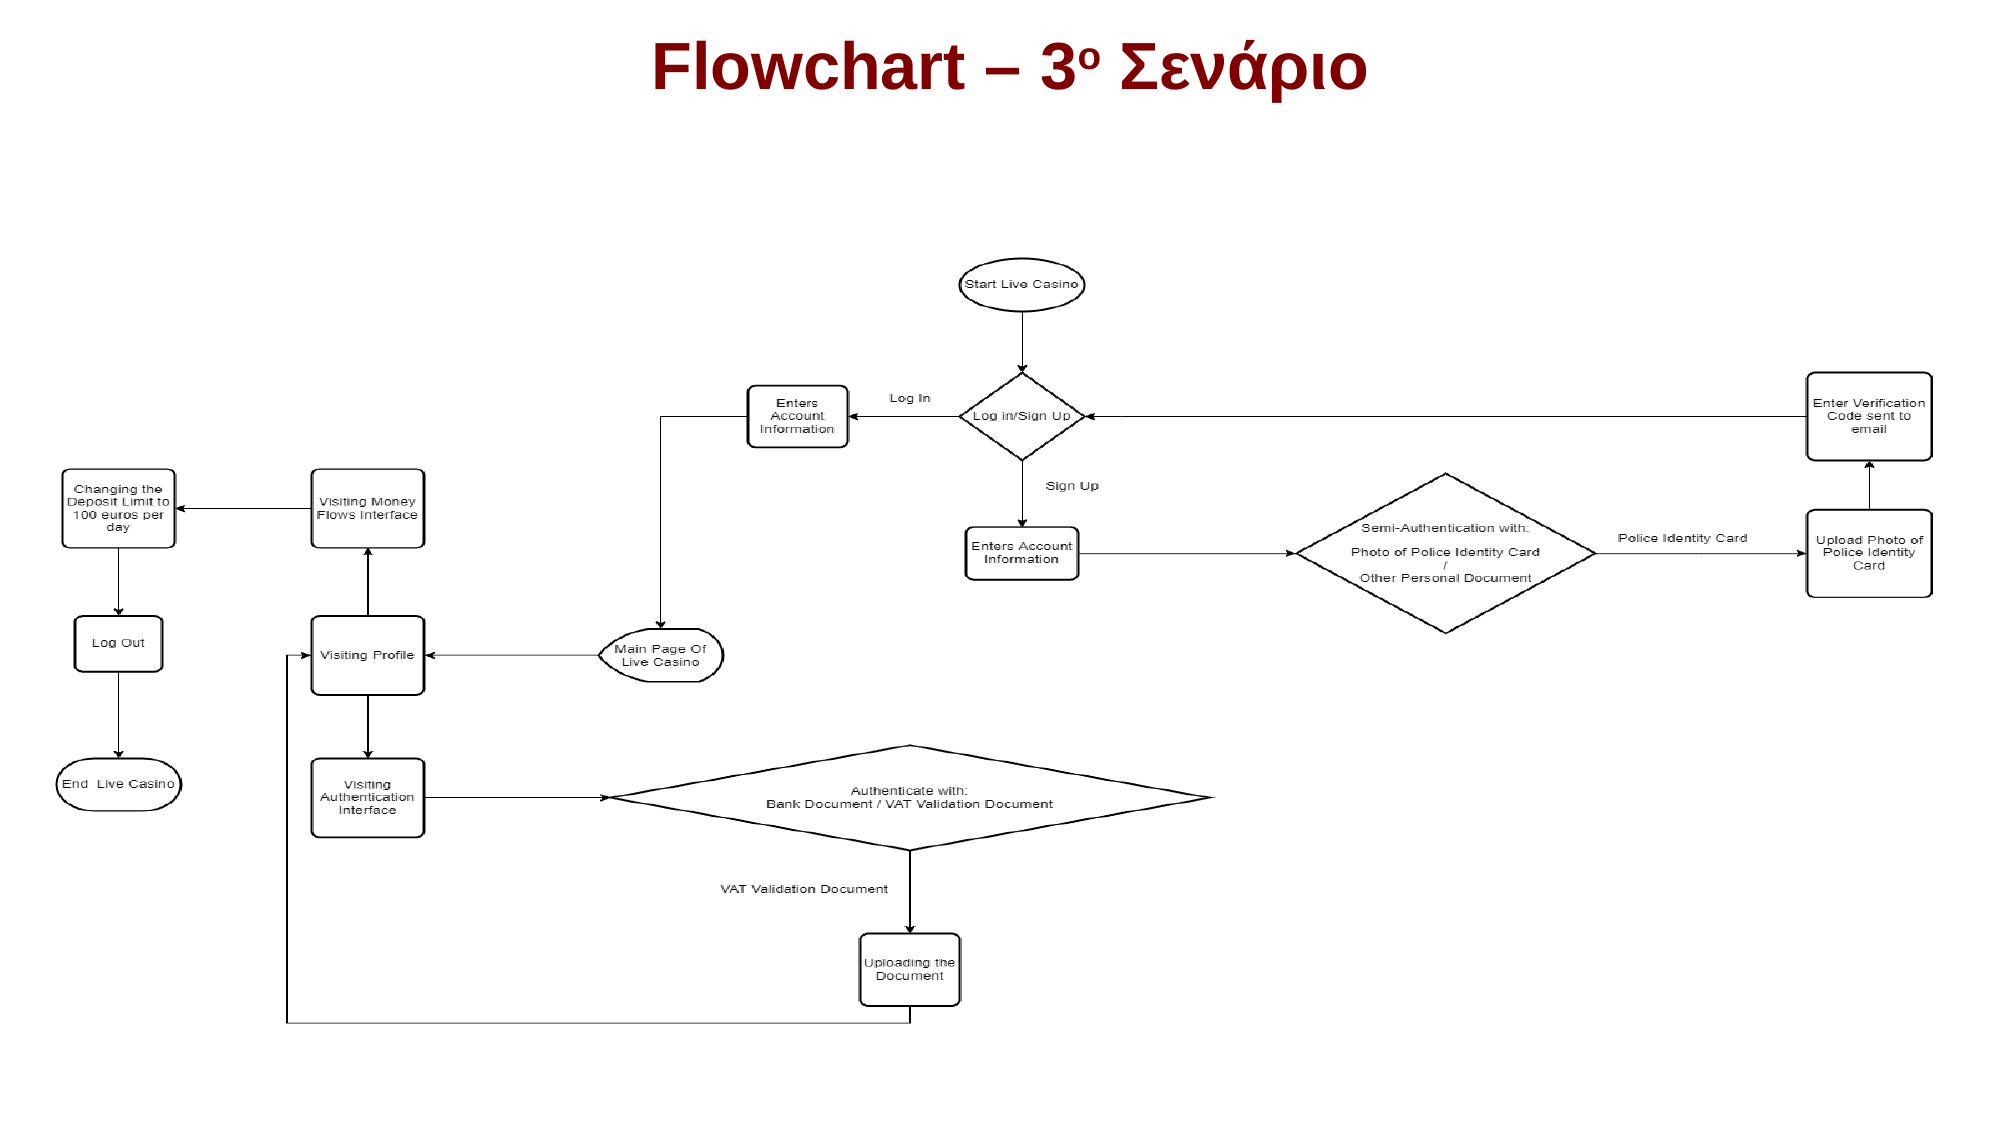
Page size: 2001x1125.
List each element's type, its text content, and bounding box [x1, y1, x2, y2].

picture [55, 257, 1933, 1030]
text_box Flowchart – 3ο Σενάριο [21, 12, 2000, 114]
